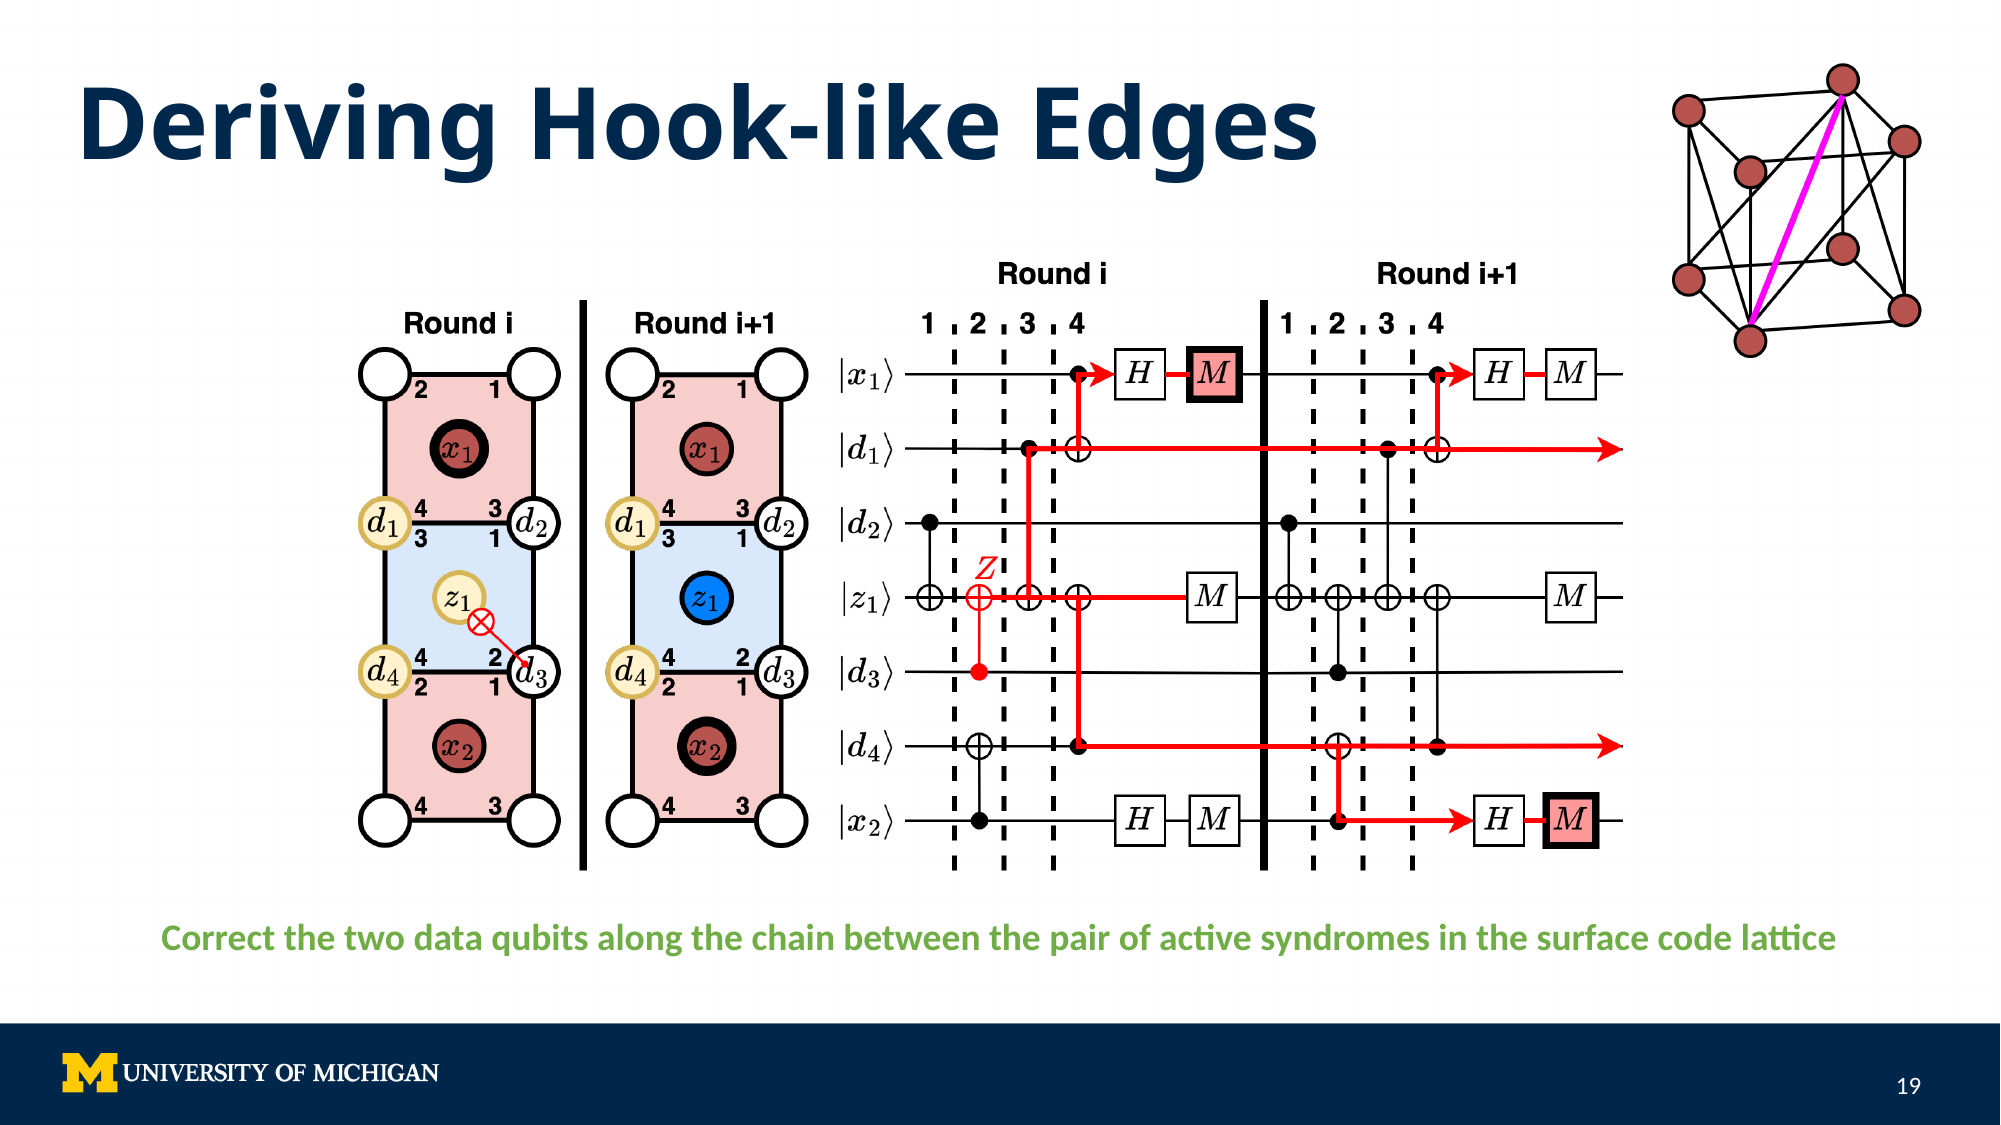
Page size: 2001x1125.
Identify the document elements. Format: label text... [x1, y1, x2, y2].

text_box Correct the two data qubits along the chain between the pair of active syndromes in the surface code lattice [145, 905, 1855, 966]
picture [0, 0, 2000, 1125]
slide_number 19 [1749, 1062, 1937, 1103]
title Deriving Hook-like Edges [60, 47, 1561, 189]
